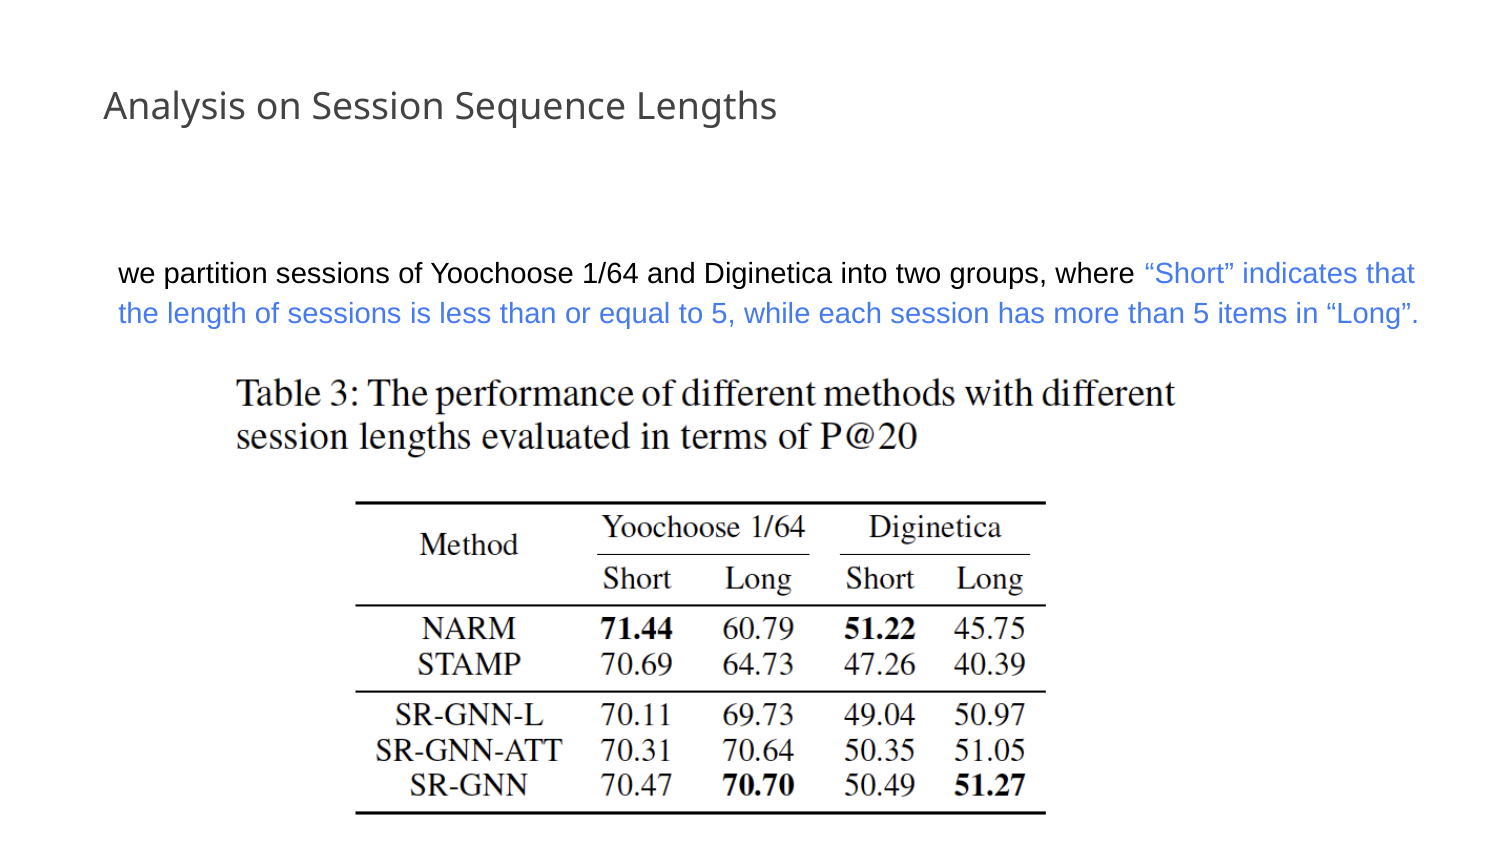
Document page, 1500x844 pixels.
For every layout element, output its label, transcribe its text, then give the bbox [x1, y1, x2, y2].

list Analysis on Session Sequence Lengths [103, 81, 1407, 168]
text_box we partition sessions of Yoochoose 1/64 and Diginetica into two groups, where “Short” indicates that the length of sessions is less than or equal to 5, while each session has more than 5 items in “Long”. [103, 234, 1445, 335]
picture [219, 347, 1235, 844]
